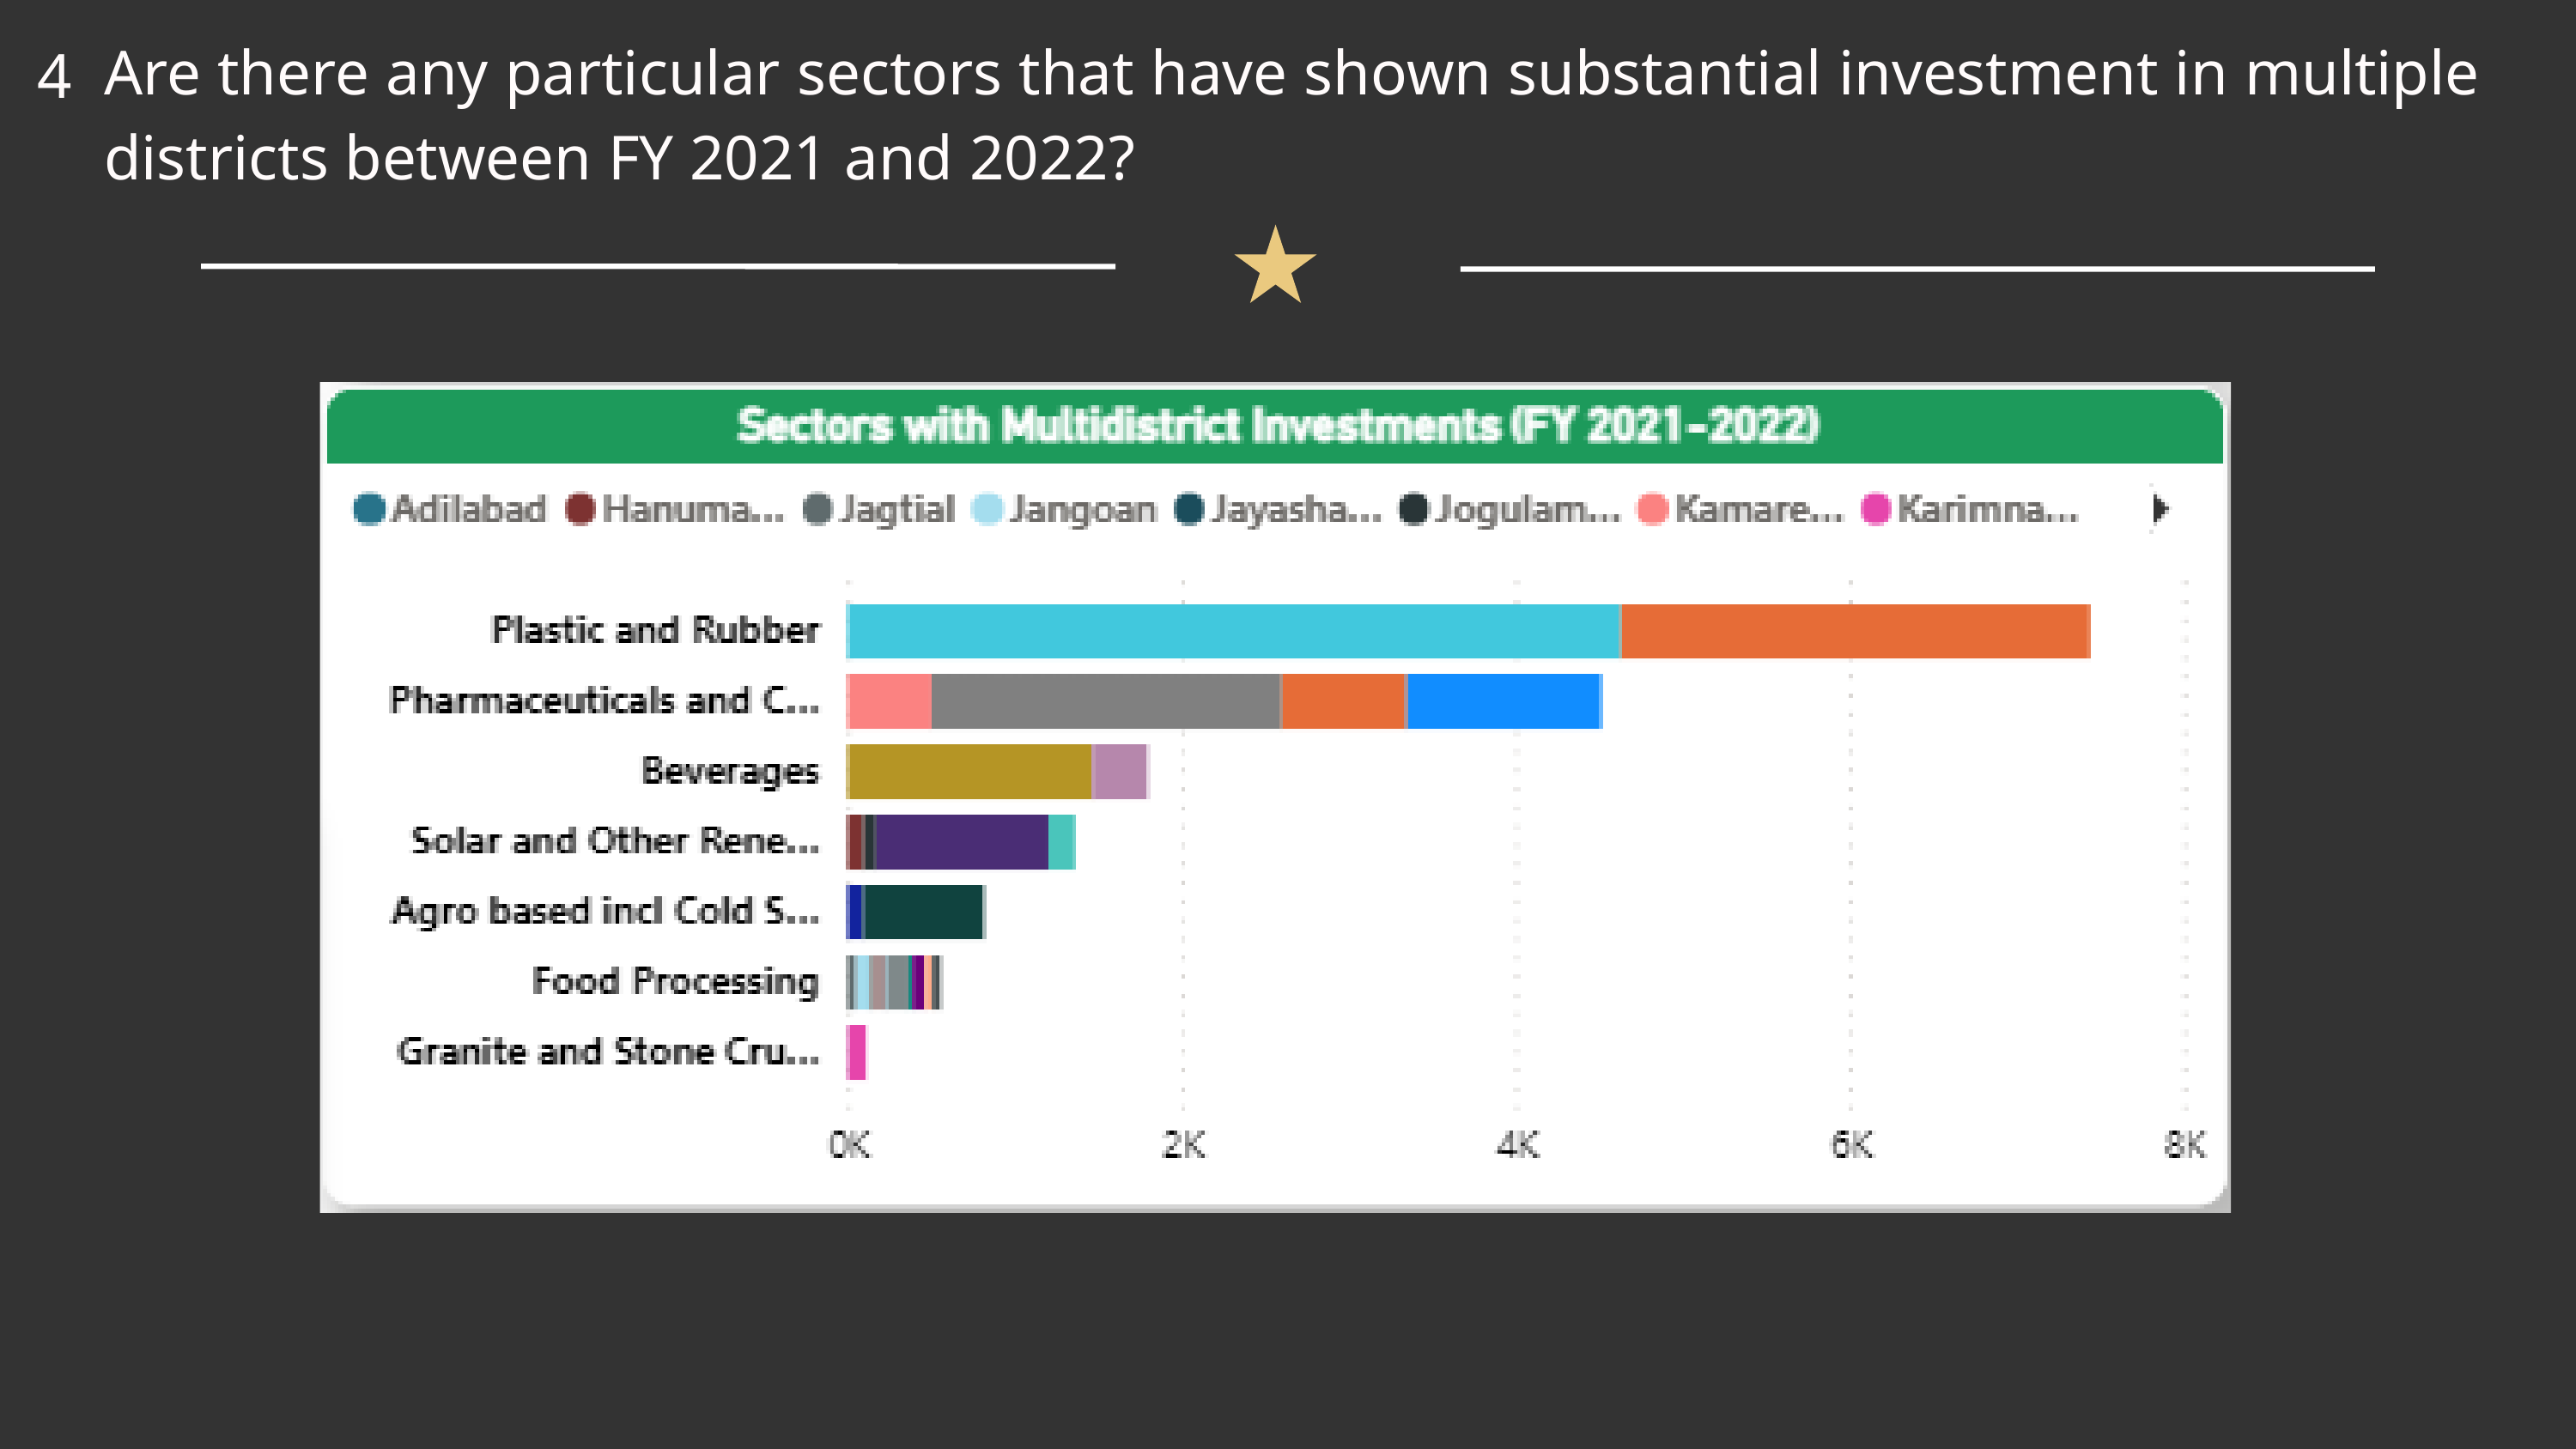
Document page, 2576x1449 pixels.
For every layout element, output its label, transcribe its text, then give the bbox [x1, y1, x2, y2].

text_box [319, 382, 2232, 1213]
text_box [1234, 224, 1317, 304]
text_box Are there any particular sectors that have shown substantial investment in multiple districts between FY 2021 and 2022? [104, 21, 2482, 192]
text_box 4 [28, 25, 82, 111]
